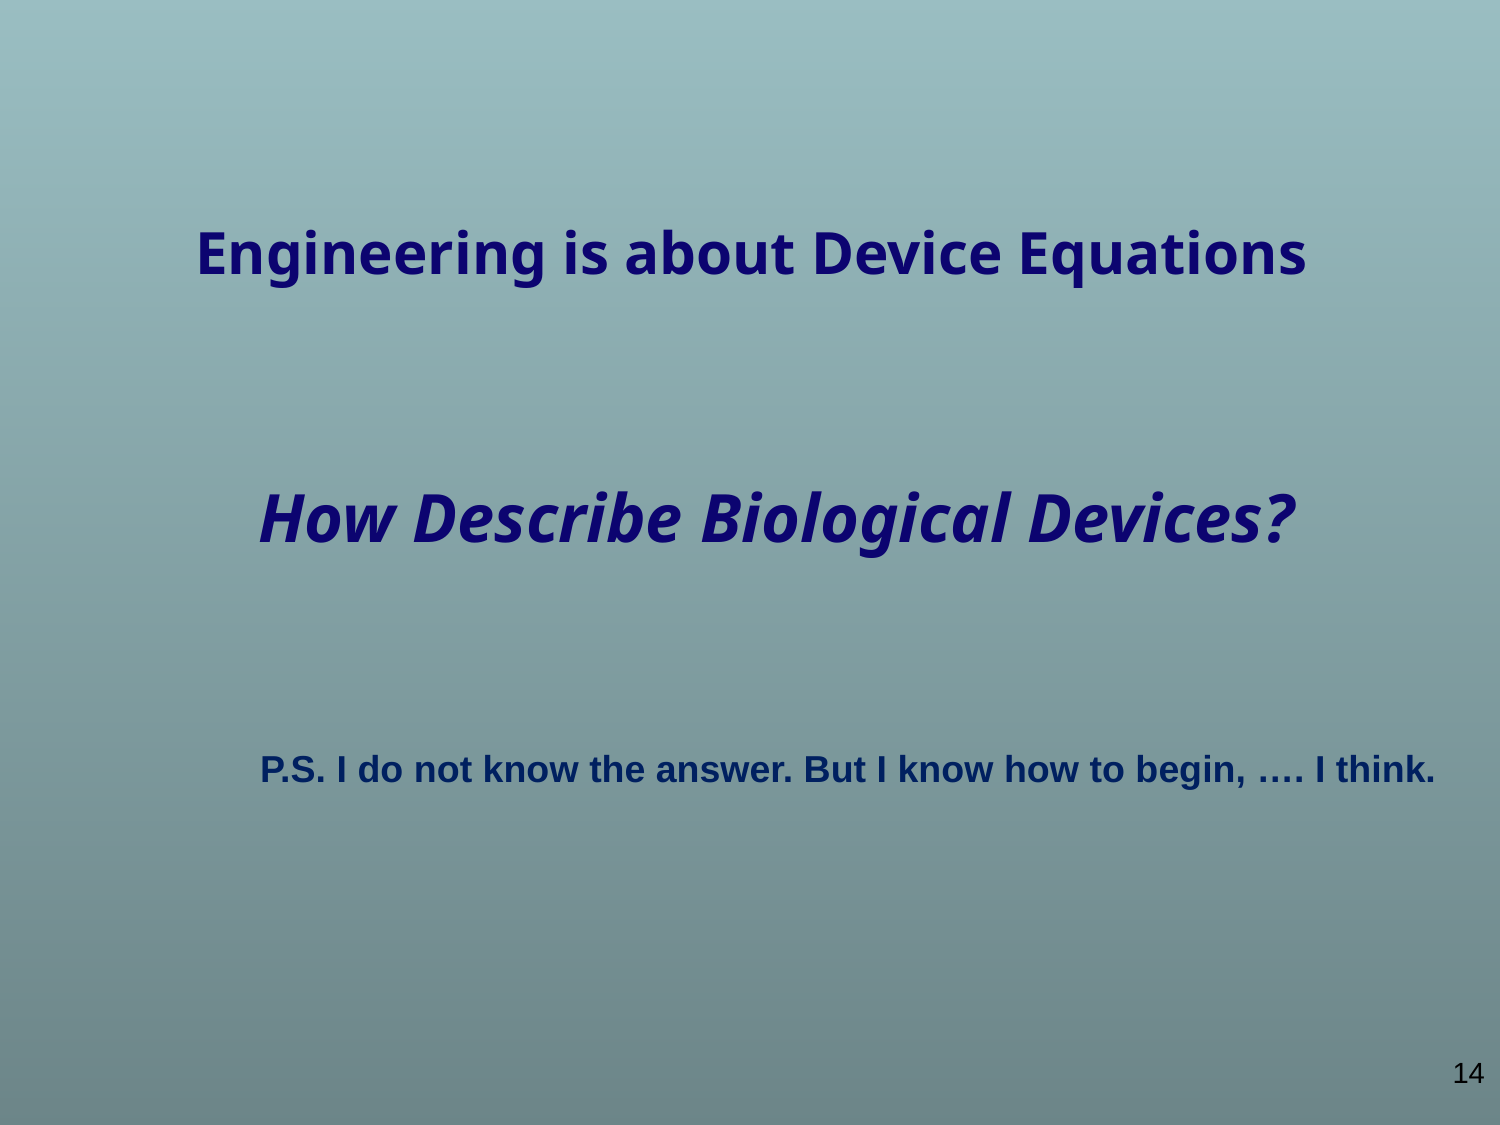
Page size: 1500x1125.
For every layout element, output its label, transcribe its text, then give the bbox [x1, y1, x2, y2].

text_box How Describe Biological Devices? [65, 468, 1488, 604]
slide_number 14 [1149, 1046, 1500, 1125]
text_box Engineering is about Device Equations [166, 148, 1323, 294]
text_box P.S. I do not know the answer. But I know how to begin, …. I think. [245, 737, 1453, 798]
